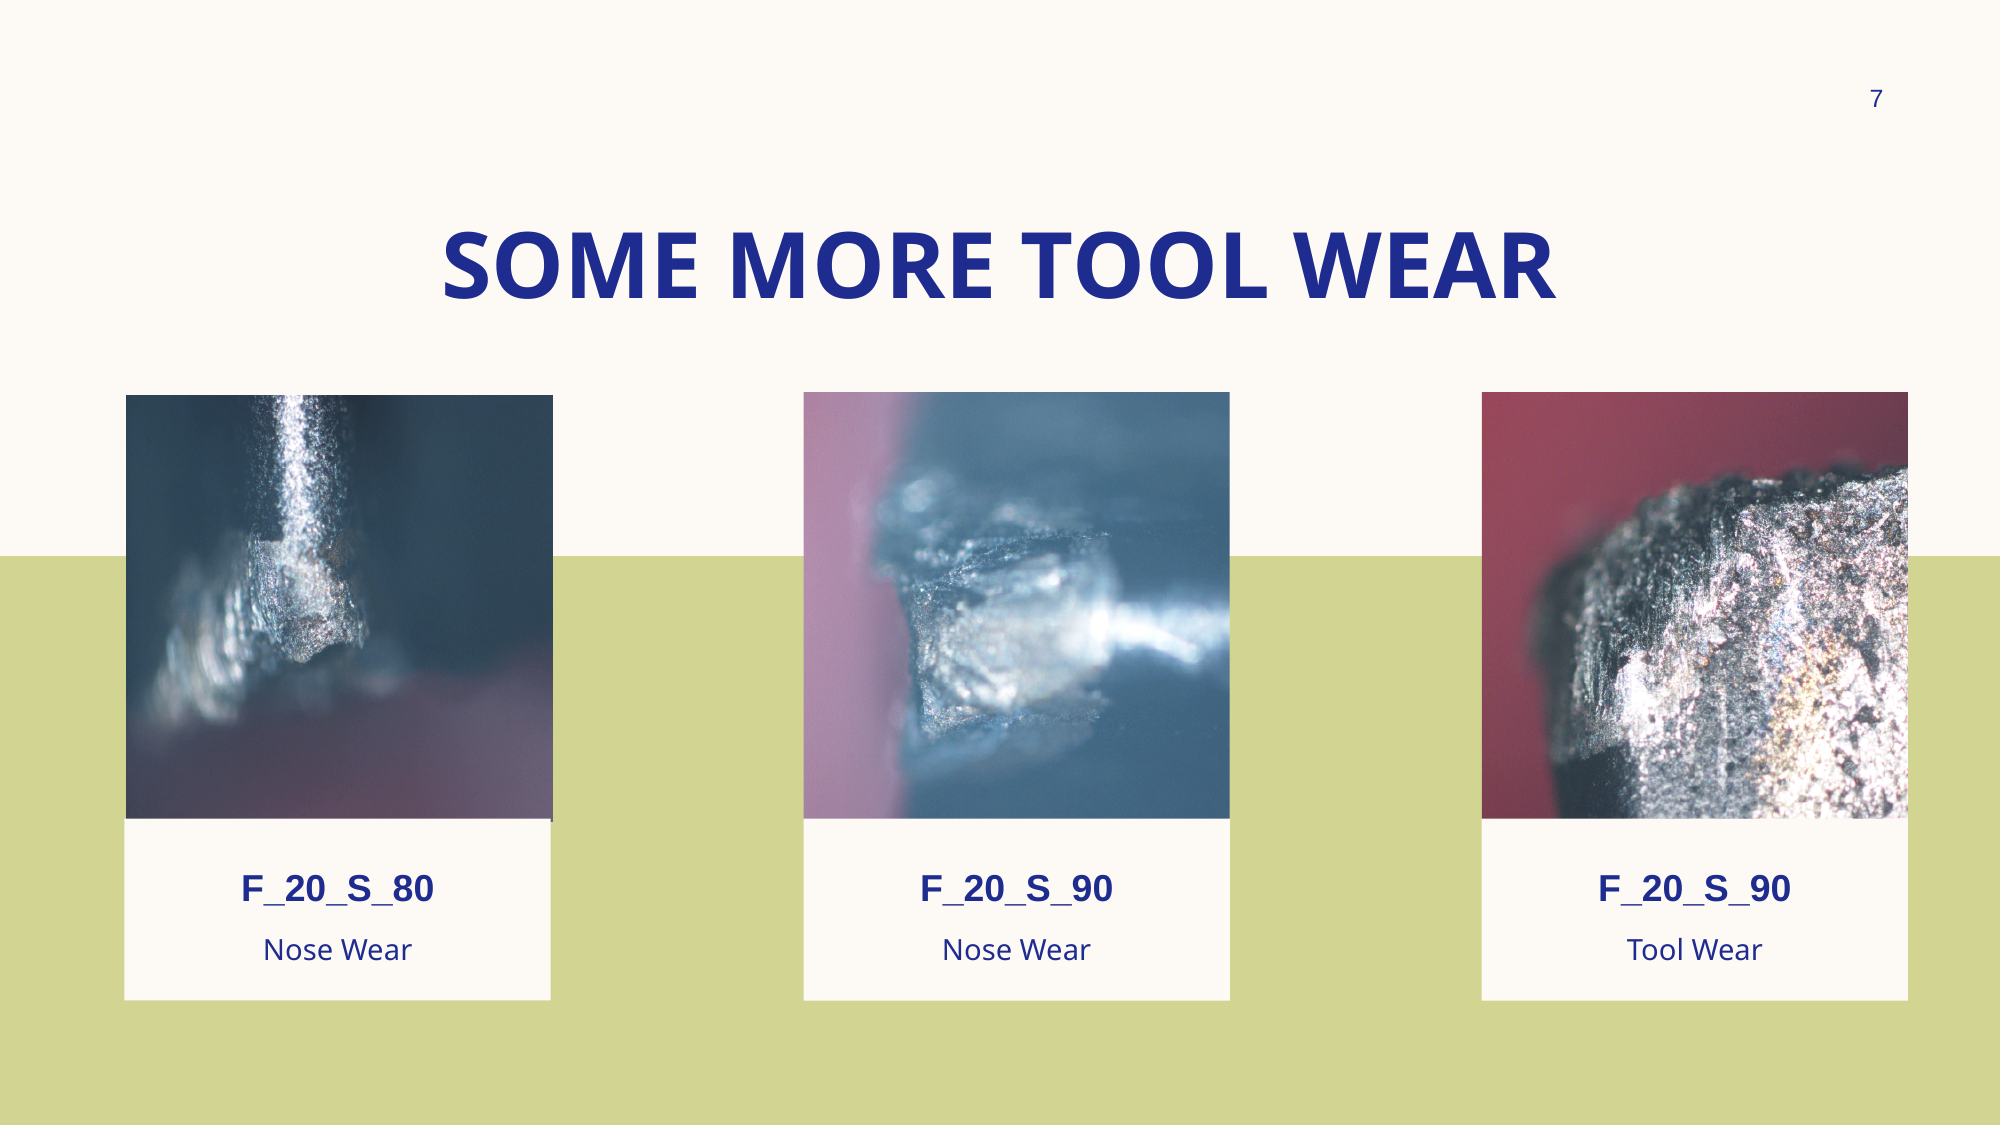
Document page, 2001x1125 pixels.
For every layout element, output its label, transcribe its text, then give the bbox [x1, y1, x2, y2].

list Nose Wear [829, 918, 1204, 979]
picture [803, 392, 1230, 819]
picture [125, 395, 553, 822]
title Some More tool wear [124, 199, 1875, 326]
list F_20_S_80 [124, 818, 551, 1001]
list F_20_S_90 ​ [1481, 819, 1908, 1001]
picture [1481, 392, 1908, 819]
list Nose Wear [150, 918, 525, 979]
list Tool Wear [1507, 918, 1883, 979]
slide_number 7 [1795, 75, 1958, 120]
list F_20_S_90 [803, 819, 1230, 1001]
